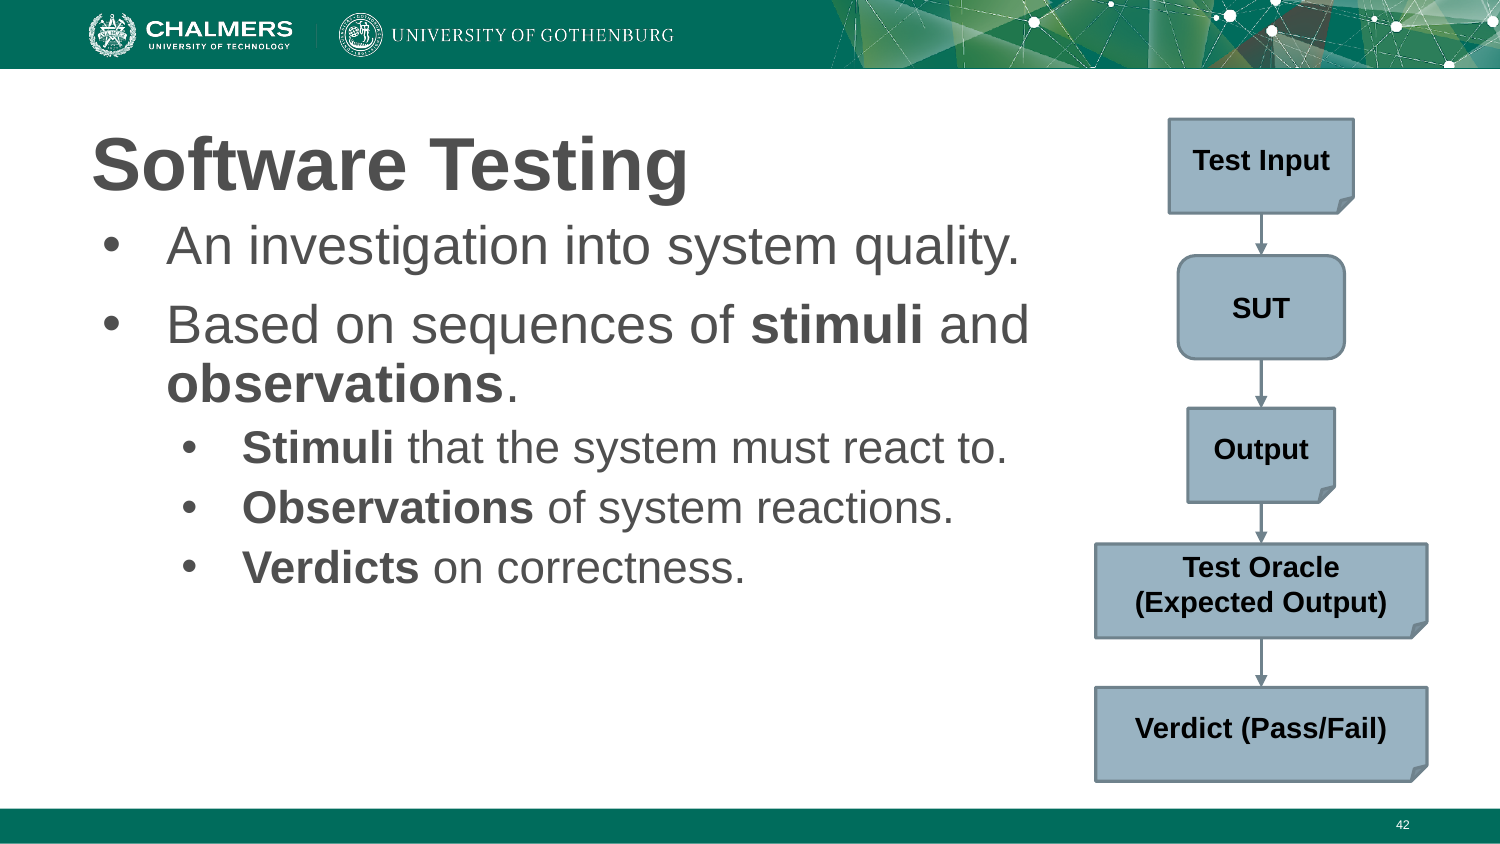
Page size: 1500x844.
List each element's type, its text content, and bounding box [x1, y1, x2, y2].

slide_number ‹#› [1074, 809, 1425, 844]
text_box Test Oracle (Expected Output) [1095, 544, 1427, 638]
text_box SUT [1178, 255, 1345, 359]
picture [759, 0, 1500, 68]
title Software Testing [76, 100, 1425, 211]
picture [64, 0, 696, 85]
list An investigation into system quality. Based on sequences of stimuli and observations. Stimuli that the system must react to. Observations of system reactions. Verdicts on correctness. [76, 210, 1050, 782]
text_box Verdict (Pass/Fail) [1095, 687, 1427, 782]
text_box Output [1187, 408, 1335, 503]
text_box Test Input [1169, 119, 1354, 214]
